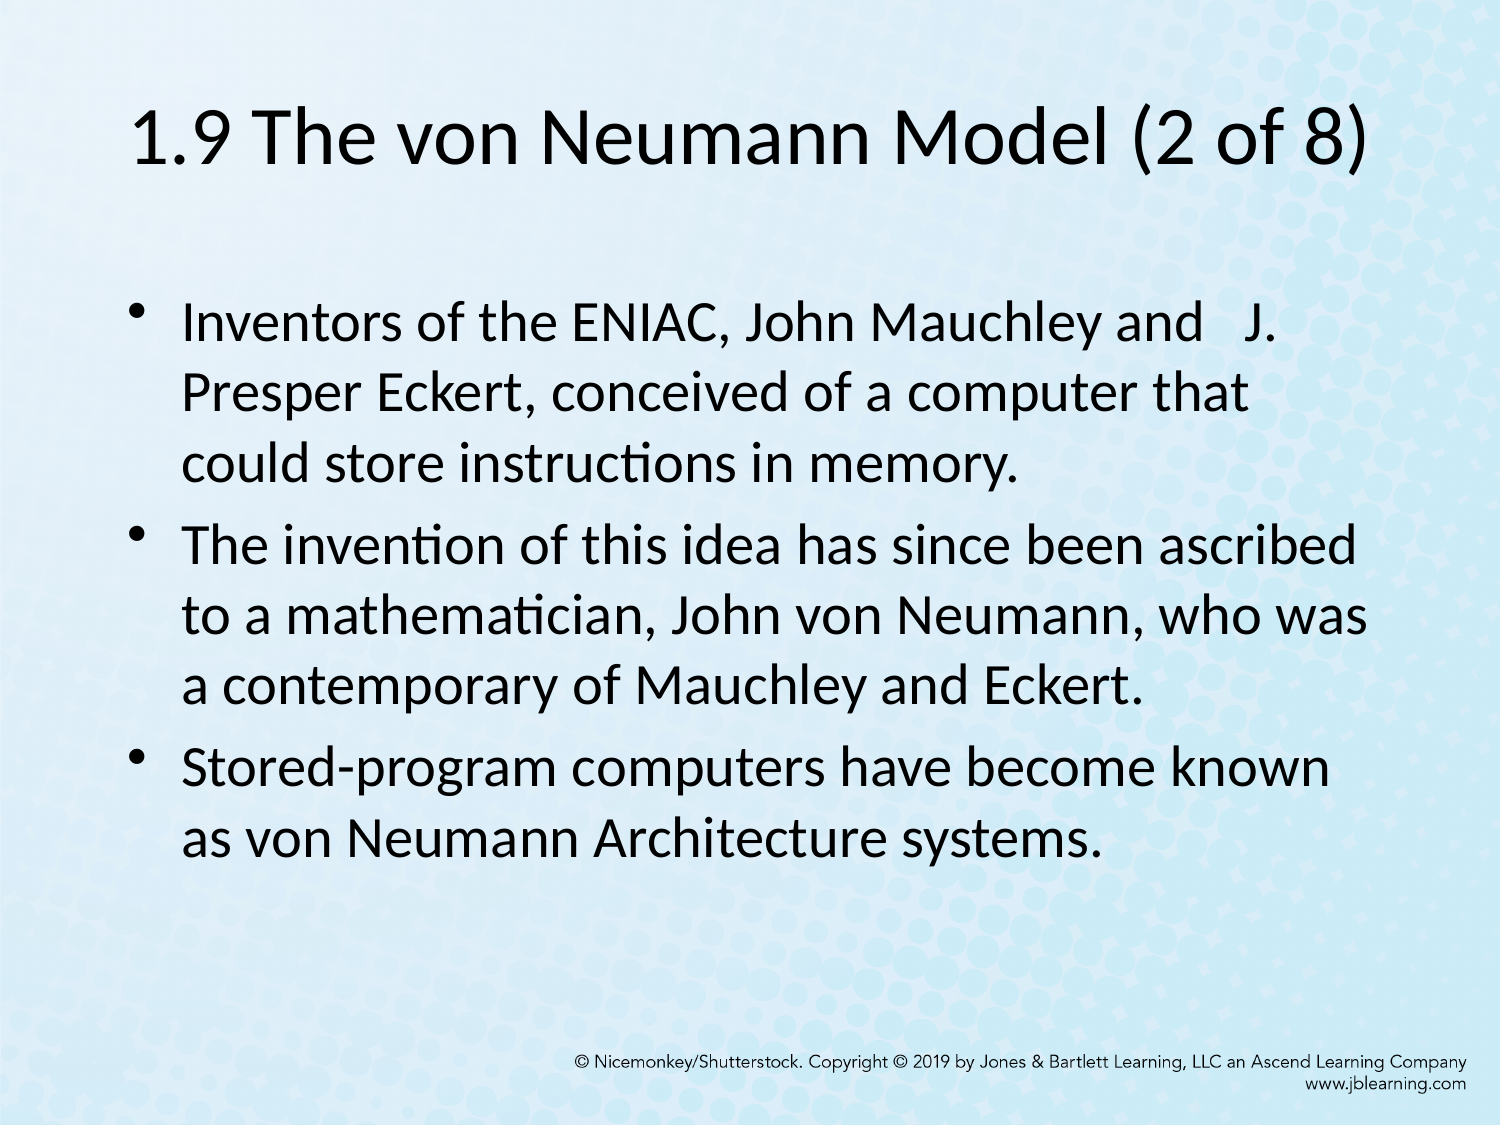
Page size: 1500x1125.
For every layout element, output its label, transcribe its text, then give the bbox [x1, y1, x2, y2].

list Inventors of the ENIAC, John Mauchley and J. Presper Eckert, conceived of a computer that could store instructions in memory. The invention of this idea has since been ascribed to a mathematician, John von Neumann, who was a contemporary of Mauchley and Eckert. Stored-program computers have become known as von Neumann Architecture systems. [112, 275, 1388, 950]
title 1.9 The von Neumann Model (2 of 8) [112, 37, 1388, 225]
picture [0, 0, 1500, 1125]
